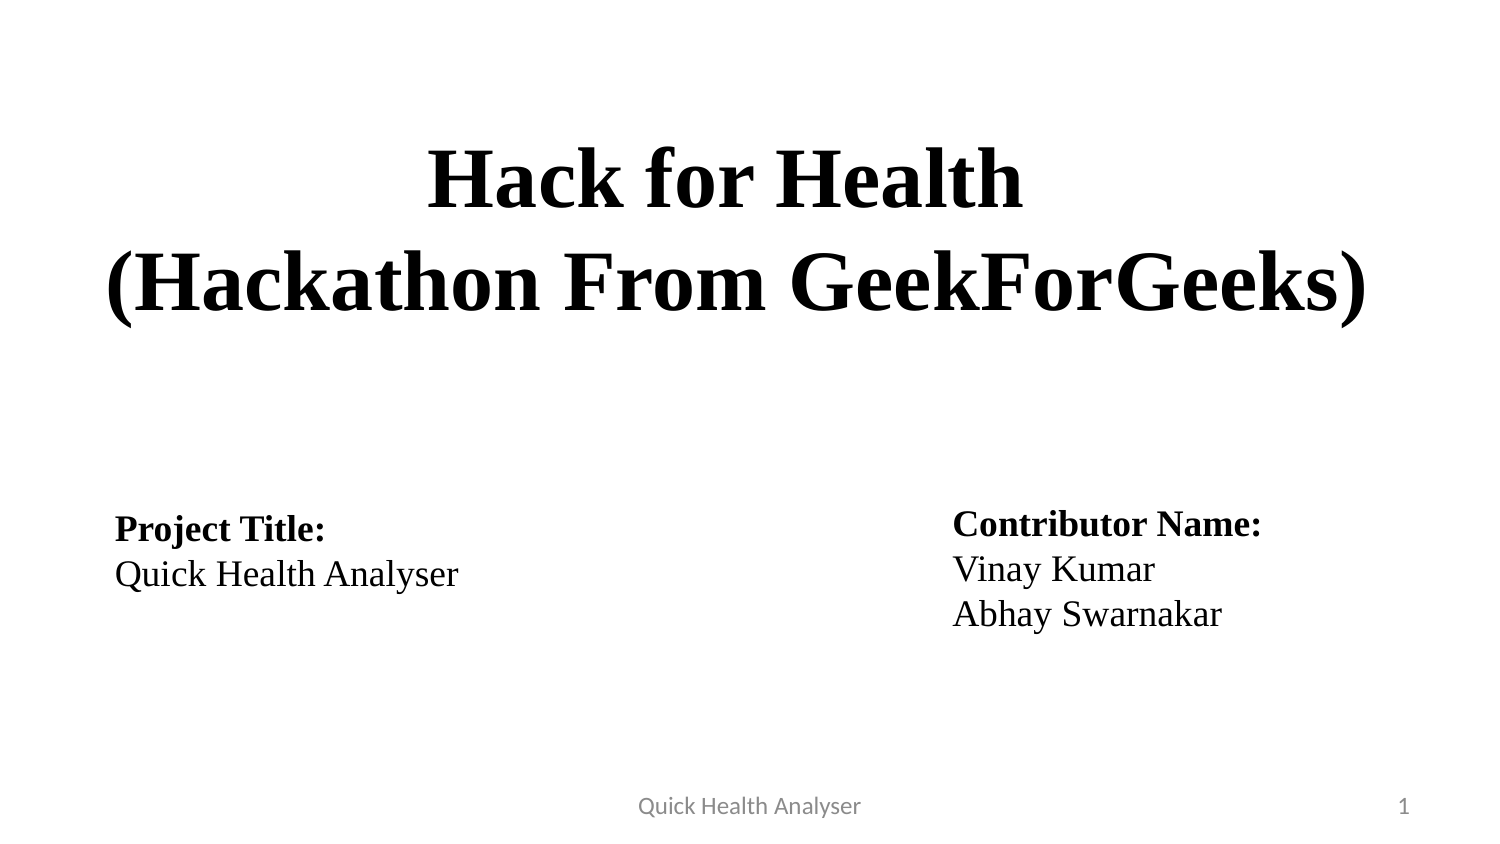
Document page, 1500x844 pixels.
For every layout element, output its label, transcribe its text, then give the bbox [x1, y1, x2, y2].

text_box Project Title: Quick Health Analyser [99, 496, 513, 602]
slide_number 1 [1074, 782, 1425, 827]
text_box Contributor Name: Vinay Kumar Abhay Swarnakar [937, 491, 1388, 642]
title Hack for Health (Hackathon From GeekForGeeks) [87, 109, 1388, 443]
footer Quick Health Analyser [512, 782, 988, 827]
